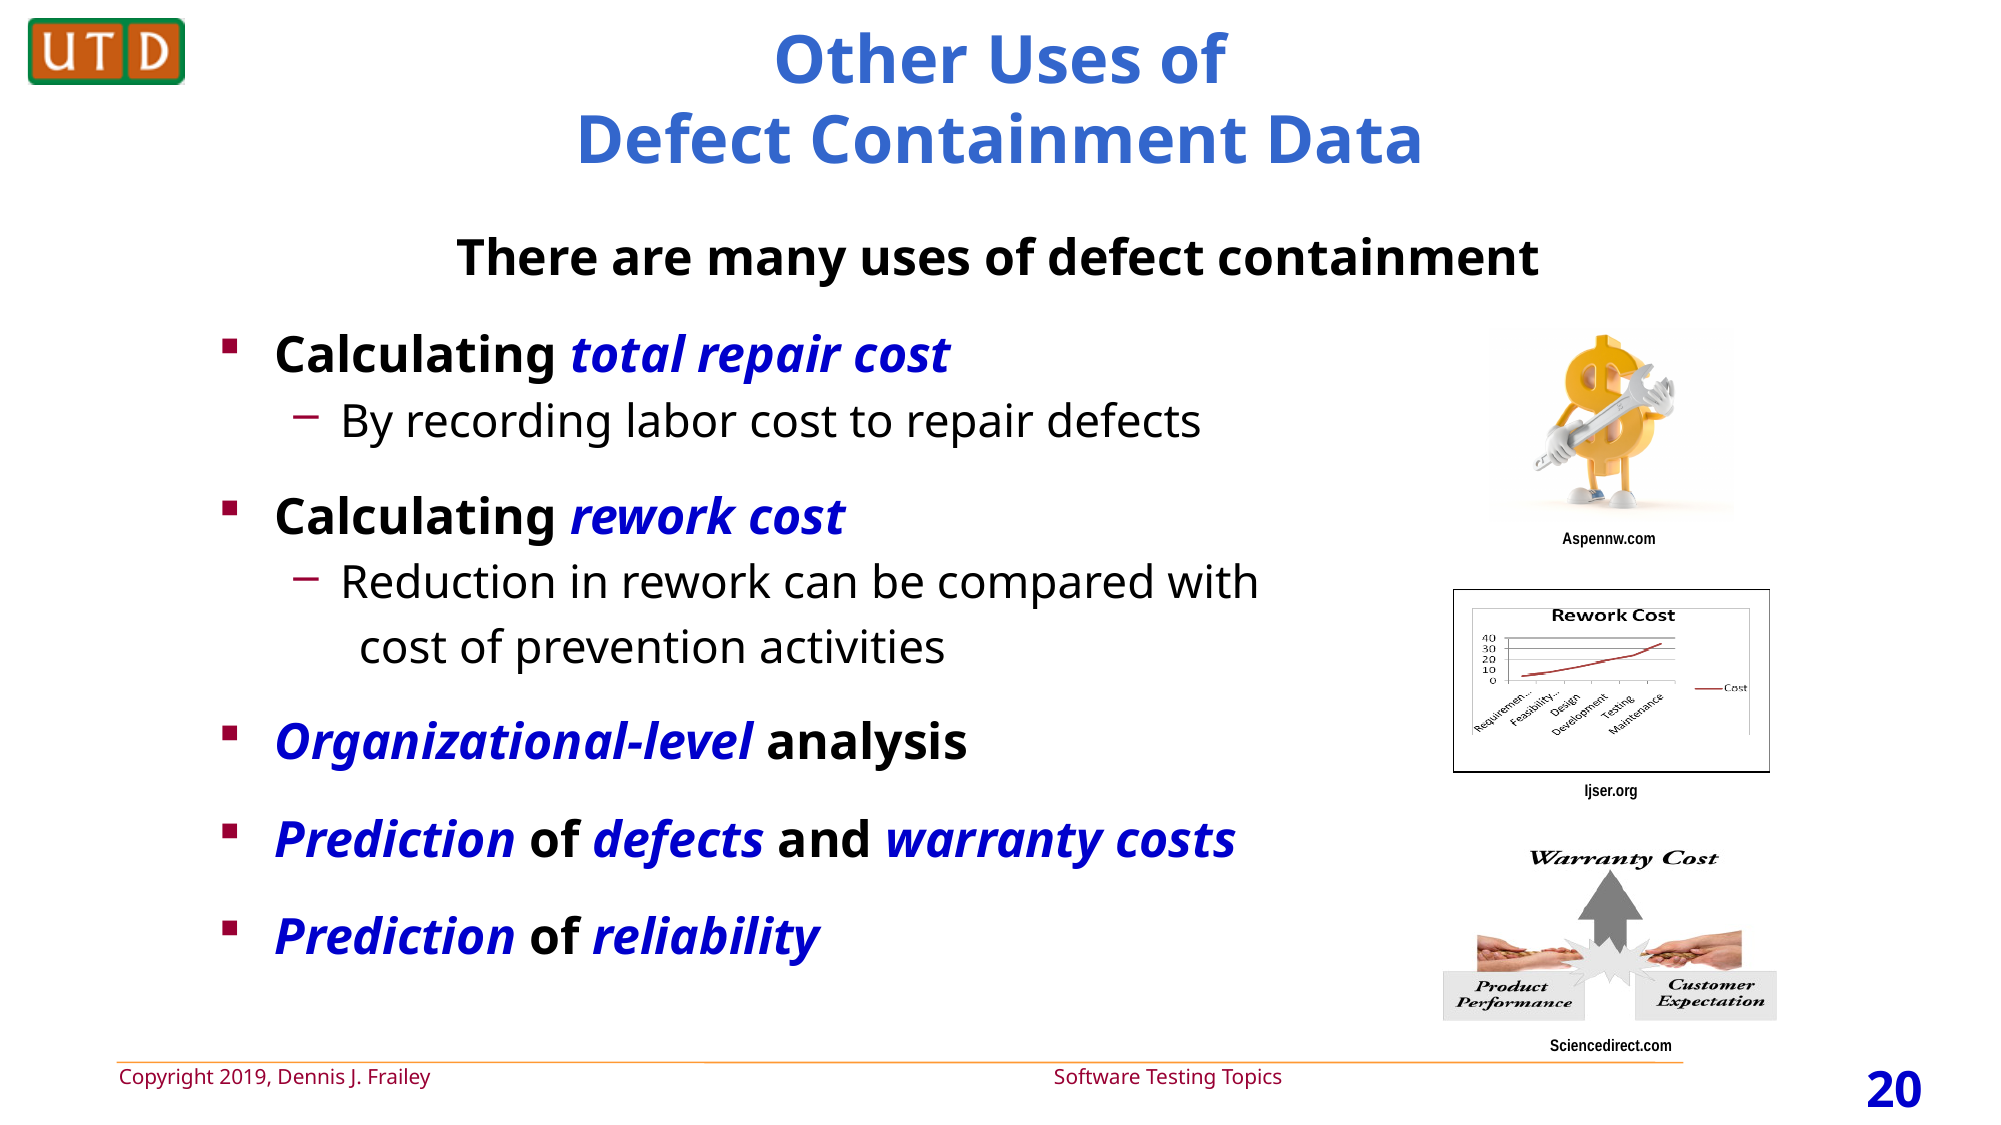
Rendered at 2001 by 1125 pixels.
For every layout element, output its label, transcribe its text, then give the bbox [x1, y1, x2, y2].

title Other Uses of Defect Containment Data [325, 24, 1676, 170]
list There are many uses of defect containment Calculating total repair cost By recording labor cost to repair defects Calculating rework cost Reduction in rework can be compared with cost of prevention activities Organizational-level analysis Prediction of defects and warranty costs Prediction of reliability [203, 217, 1794, 1021]
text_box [1441, 849, 1777, 1064]
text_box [1452, 589, 1770, 798]
picture [27, 18, 185, 85]
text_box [1486, 327, 1734, 563]
